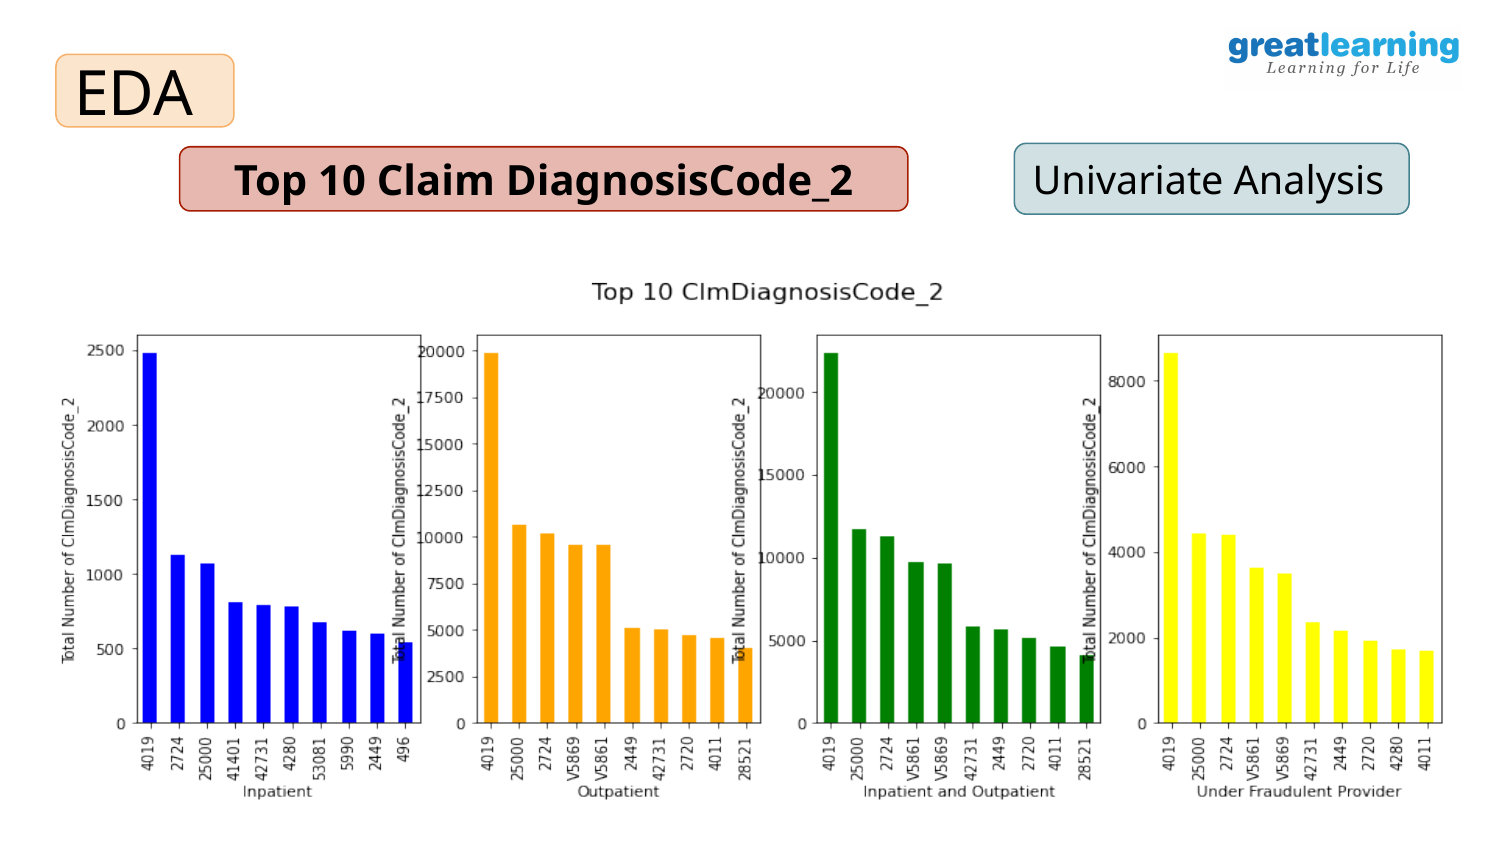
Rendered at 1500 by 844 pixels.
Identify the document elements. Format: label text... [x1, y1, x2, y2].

text_box EDA [55, 54, 234, 127]
picture [51, 272, 1451, 810]
text_box Univariate Analysis [1014, 143, 1410, 215]
text_box Top 10 Claim DiagnosisCode_2 [179, 146, 908, 211]
picture [1223, 26, 1462, 91]
